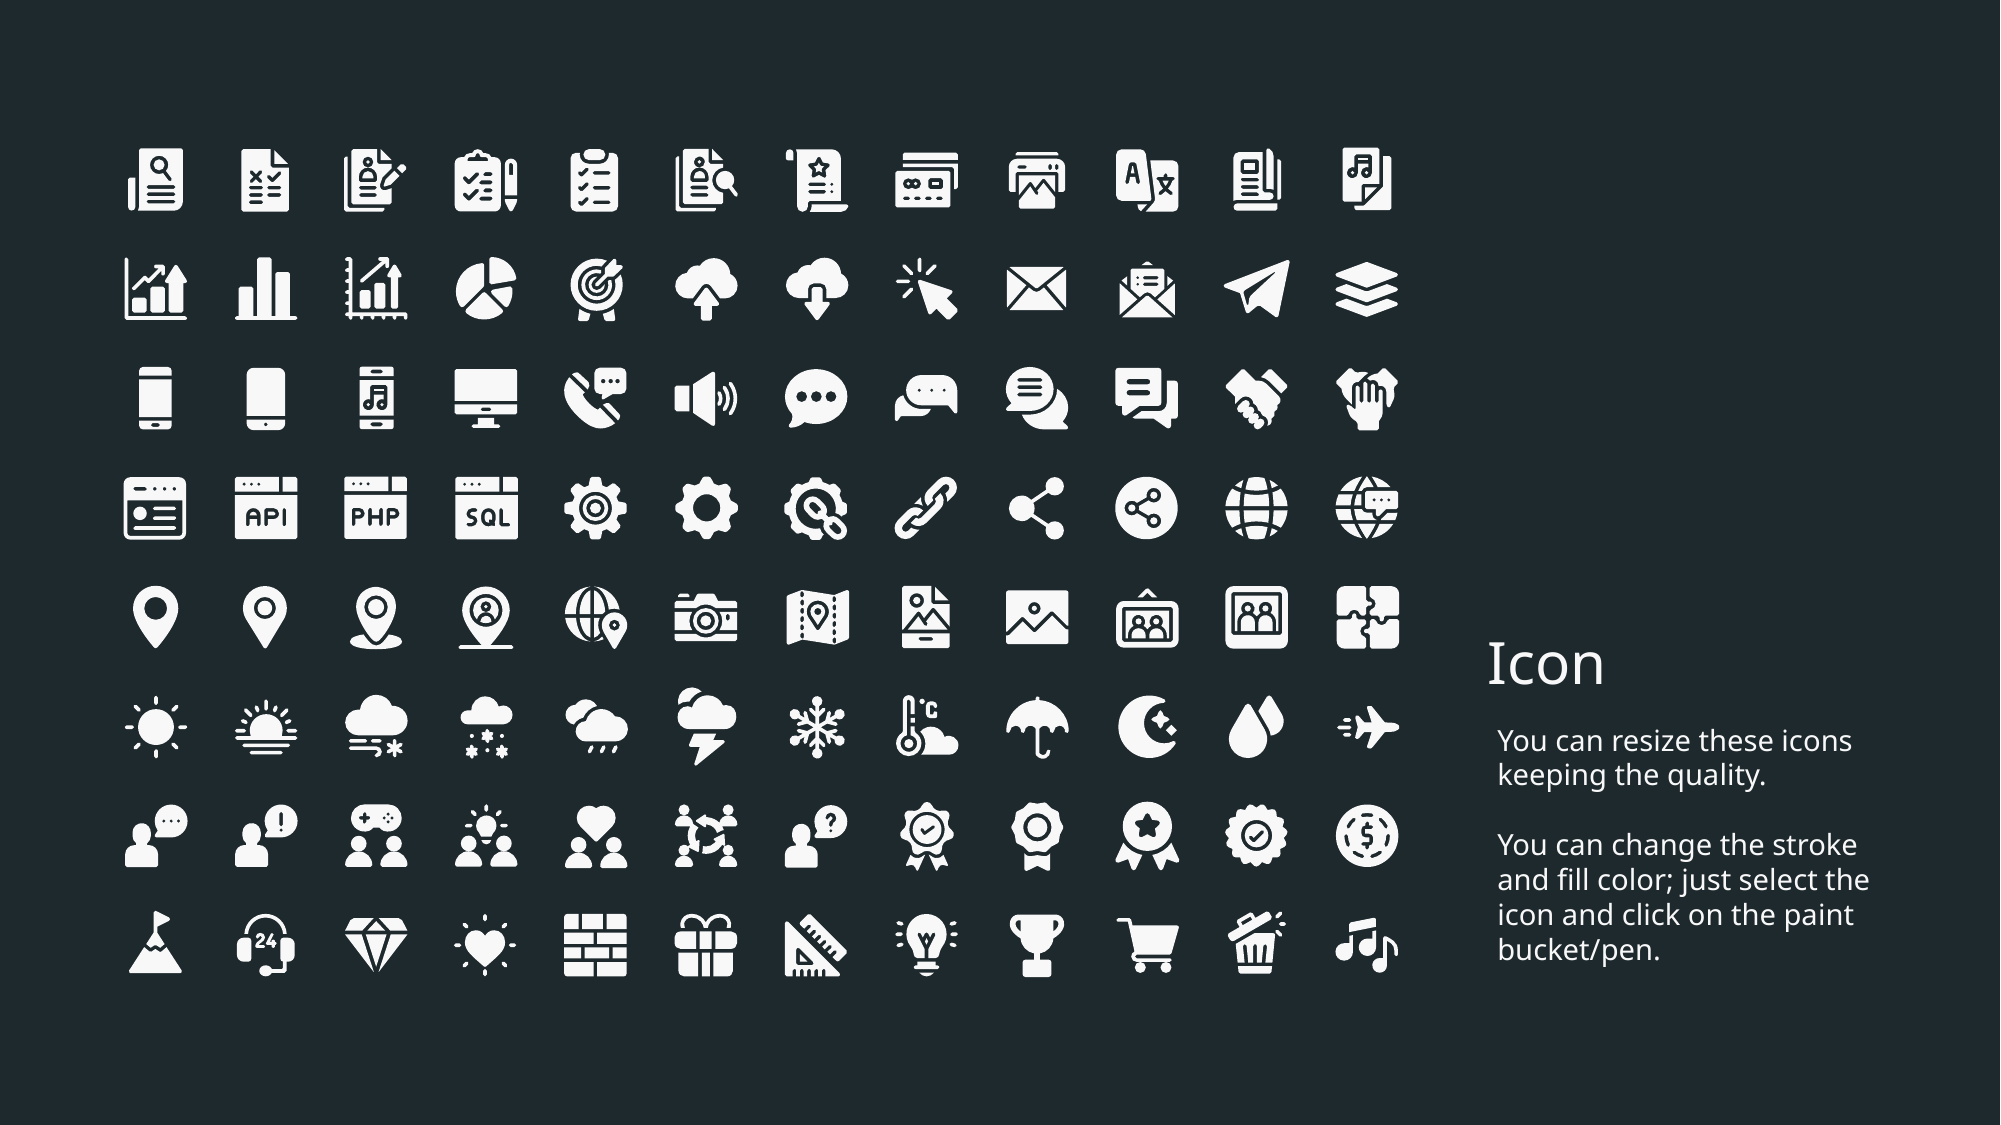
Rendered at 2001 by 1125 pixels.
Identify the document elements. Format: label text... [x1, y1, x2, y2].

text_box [1224, 367, 1289, 431]
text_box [1004, 589, 1069, 644]
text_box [1335, 585, 1401, 650]
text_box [1224, 585, 1289, 650]
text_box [1227, 694, 1284, 759]
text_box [241, 584, 288, 649]
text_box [1226, 910, 1287, 975]
text_box [784, 369, 848, 428]
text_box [785, 588, 850, 646]
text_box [1224, 475, 1289, 541]
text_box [348, 585, 402, 649]
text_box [343, 475, 408, 539]
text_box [1118, 260, 1176, 318]
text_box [1114, 800, 1180, 872]
text_box [675, 476, 738, 540]
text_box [898, 800, 954, 871]
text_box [1334, 916, 1398, 973]
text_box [459, 695, 513, 760]
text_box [1335, 704, 1400, 749]
text_box [1009, 914, 1065, 978]
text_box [894, 256, 959, 321]
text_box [1341, 146, 1393, 212]
text_box [789, 696, 845, 759]
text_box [453, 803, 518, 868]
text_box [674, 256, 739, 321]
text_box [137, 365, 173, 431]
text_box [245, 366, 287, 431]
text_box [343, 917, 408, 973]
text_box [127, 909, 183, 975]
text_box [1004, 365, 1070, 430]
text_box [1007, 151, 1066, 209]
text_box [1008, 477, 1064, 540]
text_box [344, 803, 408, 868]
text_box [784, 256, 849, 321]
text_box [893, 373, 959, 423]
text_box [124, 803, 188, 868]
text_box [453, 367, 518, 428]
text_box [1223, 260, 1290, 318]
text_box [563, 585, 628, 649]
text_box [1115, 476, 1178, 540]
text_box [123, 256, 188, 321]
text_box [457, 585, 514, 650]
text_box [569, 257, 624, 322]
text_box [1010, 801, 1064, 871]
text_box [454, 475, 519, 540]
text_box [673, 803, 739, 868]
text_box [673, 370, 739, 427]
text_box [1115, 587, 1180, 649]
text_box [673, 912, 738, 977]
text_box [673, 592, 738, 642]
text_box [1334, 260, 1399, 318]
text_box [1005, 265, 1066, 312]
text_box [1334, 475, 1399, 540]
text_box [454, 255, 517, 320]
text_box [900, 584, 950, 650]
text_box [126, 147, 184, 212]
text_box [894, 694, 959, 757]
text_box [133, 585, 179, 649]
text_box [123, 694, 188, 760]
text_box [564, 698, 628, 754]
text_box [783, 476, 848, 541]
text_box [893, 475, 958, 539]
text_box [235, 912, 295, 977]
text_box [674, 147, 739, 212]
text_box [784, 148, 850, 213]
text_box You can resize these icons keeping the quality. You can change the stroke and fill color; just select the icon and click on the paint bucket/pen. [1482, 714, 1913, 974]
text_box [1006, 696, 1069, 759]
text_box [343, 256, 408, 321]
text_box [235, 257, 298, 320]
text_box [563, 912, 628, 977]
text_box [234, 803, 298, 868]
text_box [233, 475, 298, 540]
text_box [1335, 804, 1399, 867]
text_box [358, 365, 395, 430]
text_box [894, 912, 959, 977]
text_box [342, 147, 407, 212]
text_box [563, 804, 628, 869]
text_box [563, 475, 628, 540]
text_box Icon [1472, 618, 1913, 704]
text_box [233, 698, 298, 755]
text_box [1224, 803, 1289, 868]
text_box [1334, 366, 1399, 431]
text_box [122, 476, 187, 541]
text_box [1117, 694, 1178, 759]
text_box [240, 147, 289, 213]
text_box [783, 804, 848, 868]
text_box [1232, 147, 1281, 212]
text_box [1114, 366, 1179, 429]
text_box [453, 147, 518, 213]
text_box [569, 147, 618, 213]
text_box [452, 912, 518, 978]
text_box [676, 686, 738, 766]
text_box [562, 366, 628, 430]
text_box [783, 912, 848, 977]
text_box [344, 693, 409, 759]
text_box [1114, 148, 1179, 213]
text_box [894, 151, 958, 208]
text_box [1115, 916, 1180, 974]
